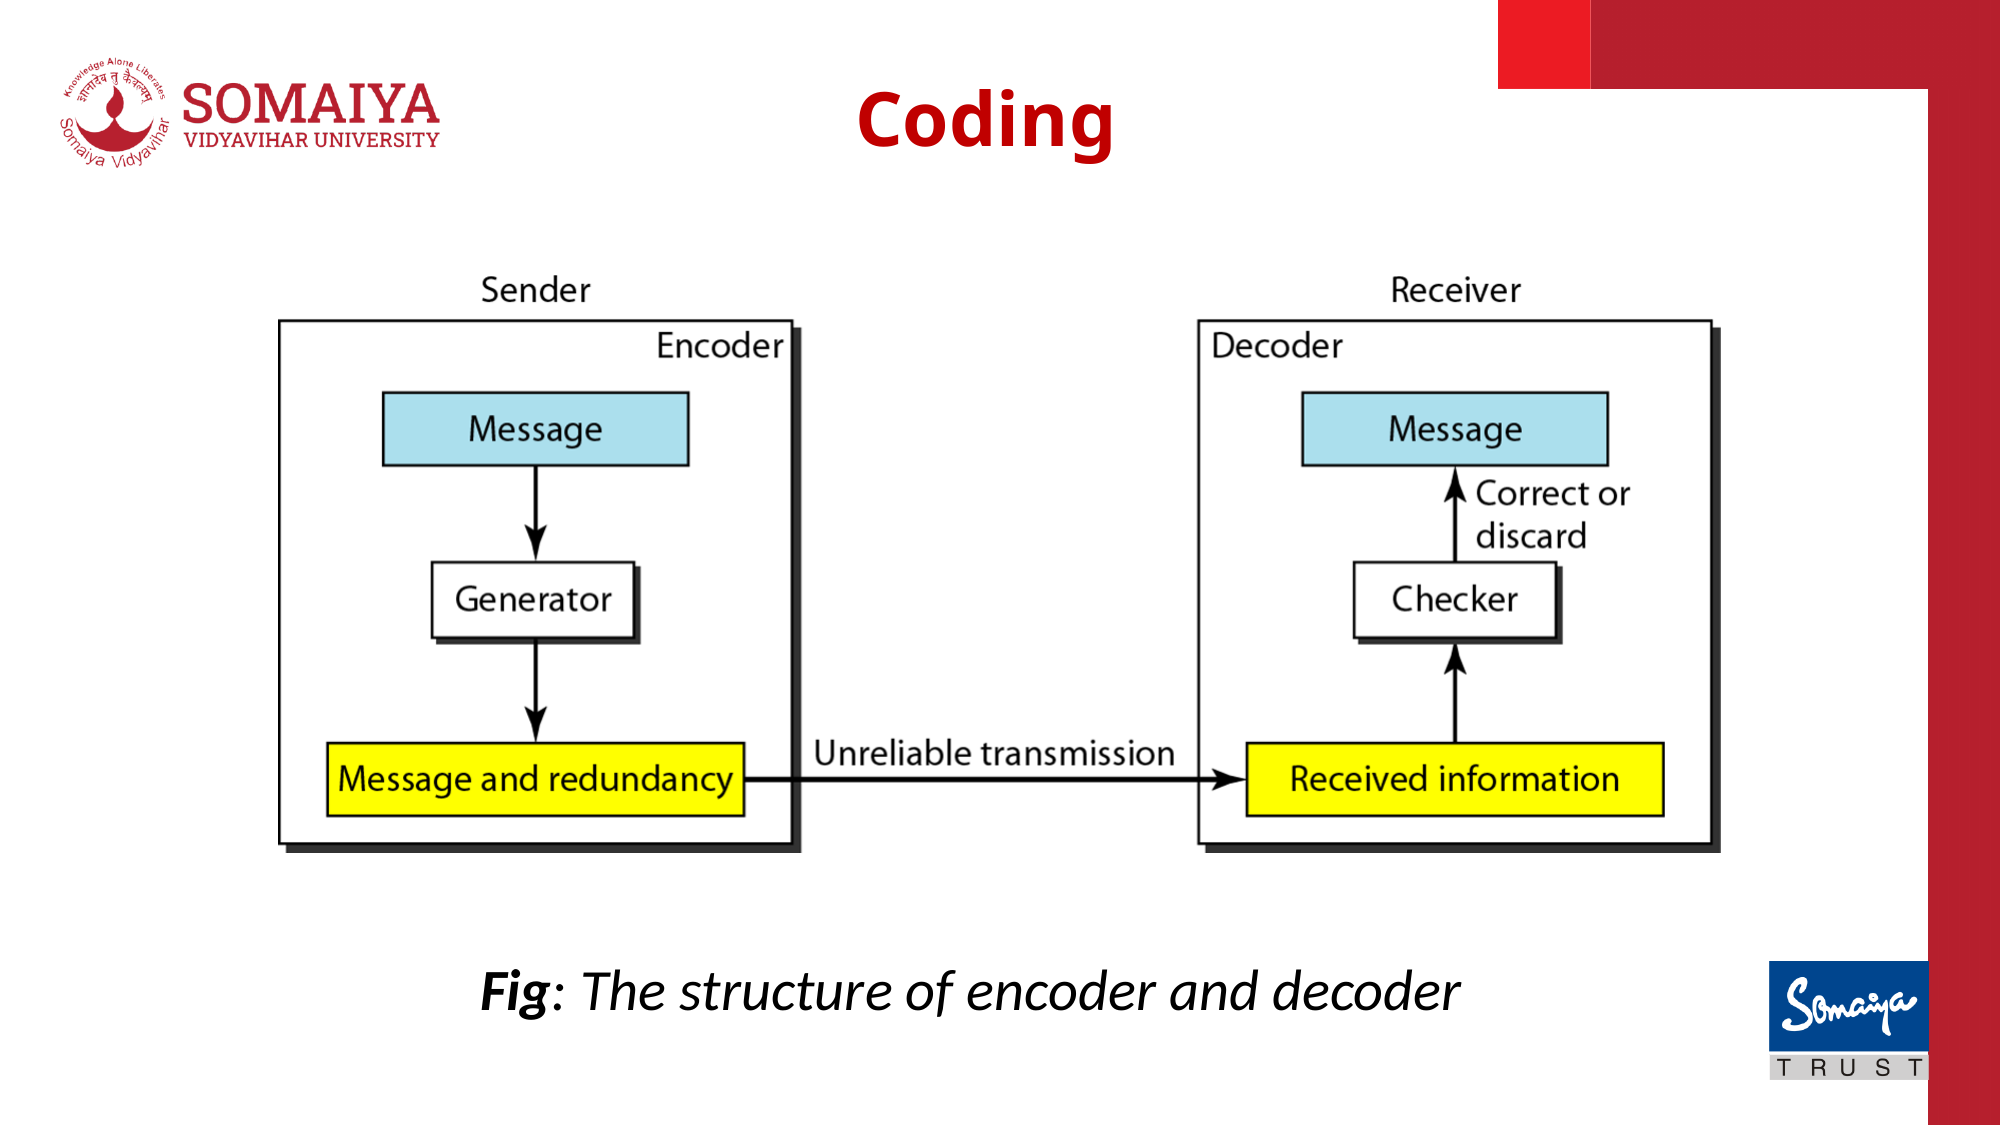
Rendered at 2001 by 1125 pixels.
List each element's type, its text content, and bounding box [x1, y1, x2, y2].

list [1769, 961, 1929, 1080]
title Coding [392, 13, 1580, 231]
picture [278, 271, 1721, 853]
text_box Fig: The structure of encoder and decoder [443, 944, 1499, 1030]
picture [25, 49, 474, 195]
picture [1498, 0, 2000, 1125]
